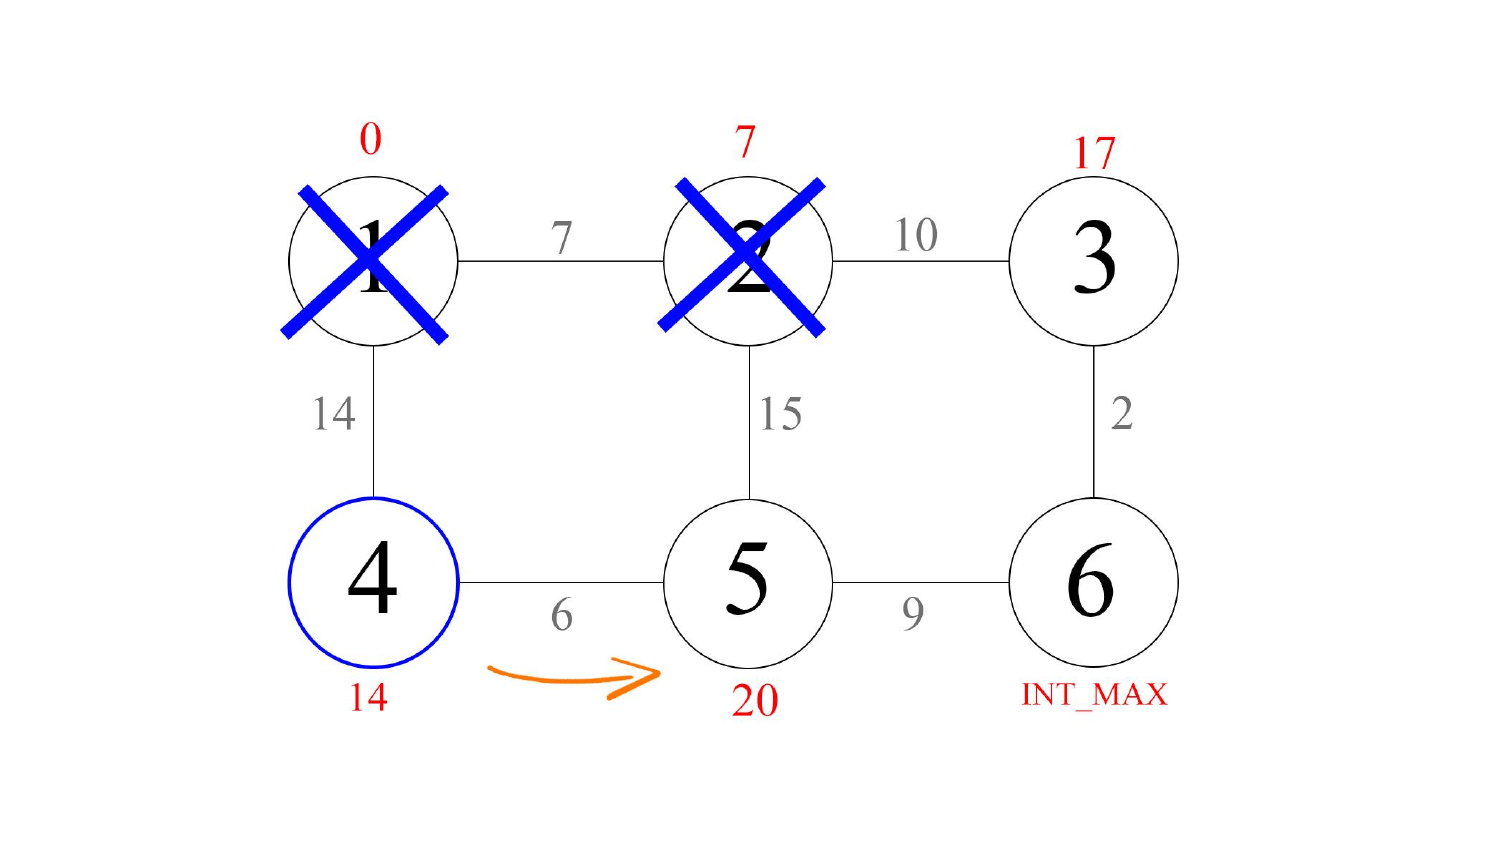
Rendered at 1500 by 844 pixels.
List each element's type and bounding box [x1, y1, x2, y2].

picture [172, 24, 1328, 819]
